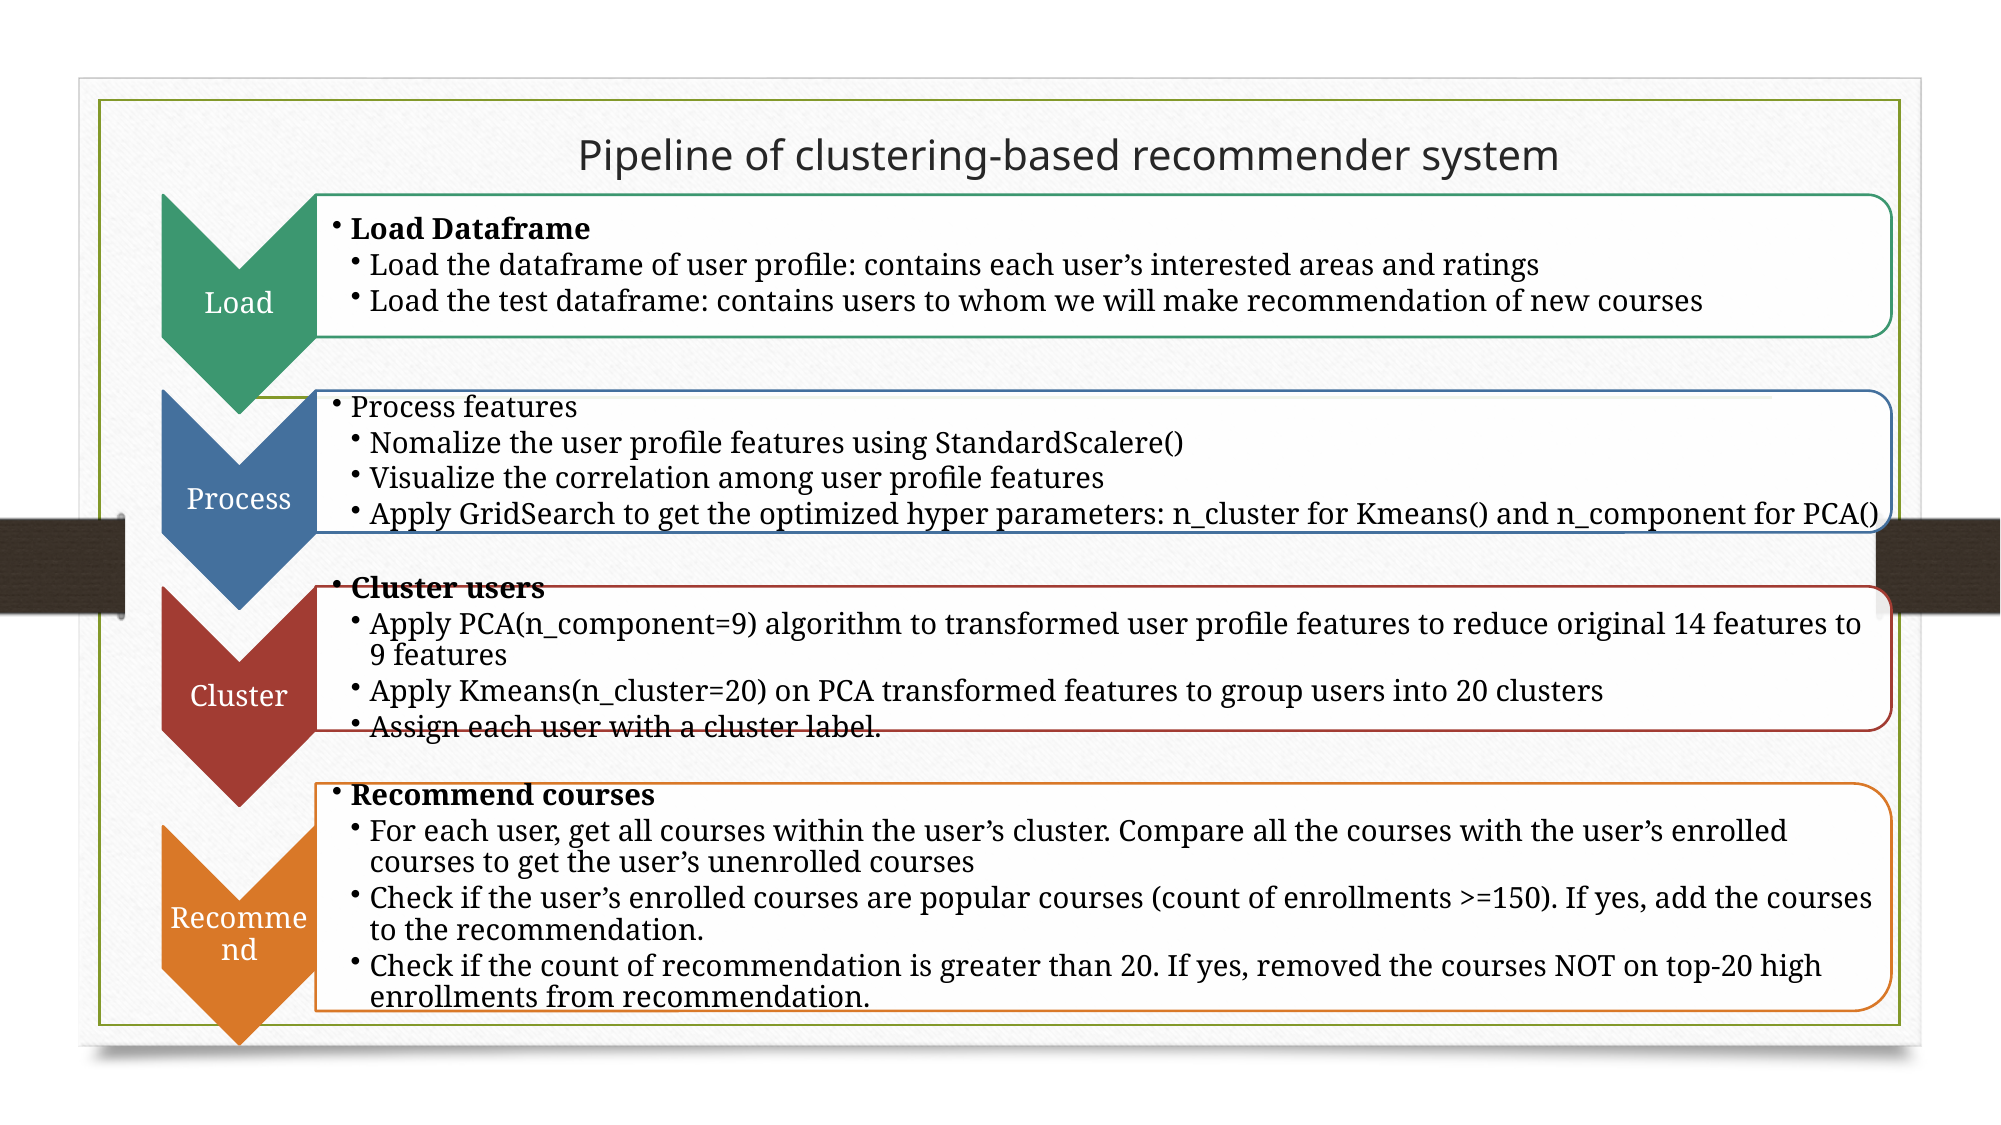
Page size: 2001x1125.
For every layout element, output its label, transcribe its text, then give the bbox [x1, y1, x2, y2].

title Pipeline of clustering-based recommender system [232, 92, 1906, 273]
picture [0, 0, 2001, 1125]
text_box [162, 193, 1892, 1046]
